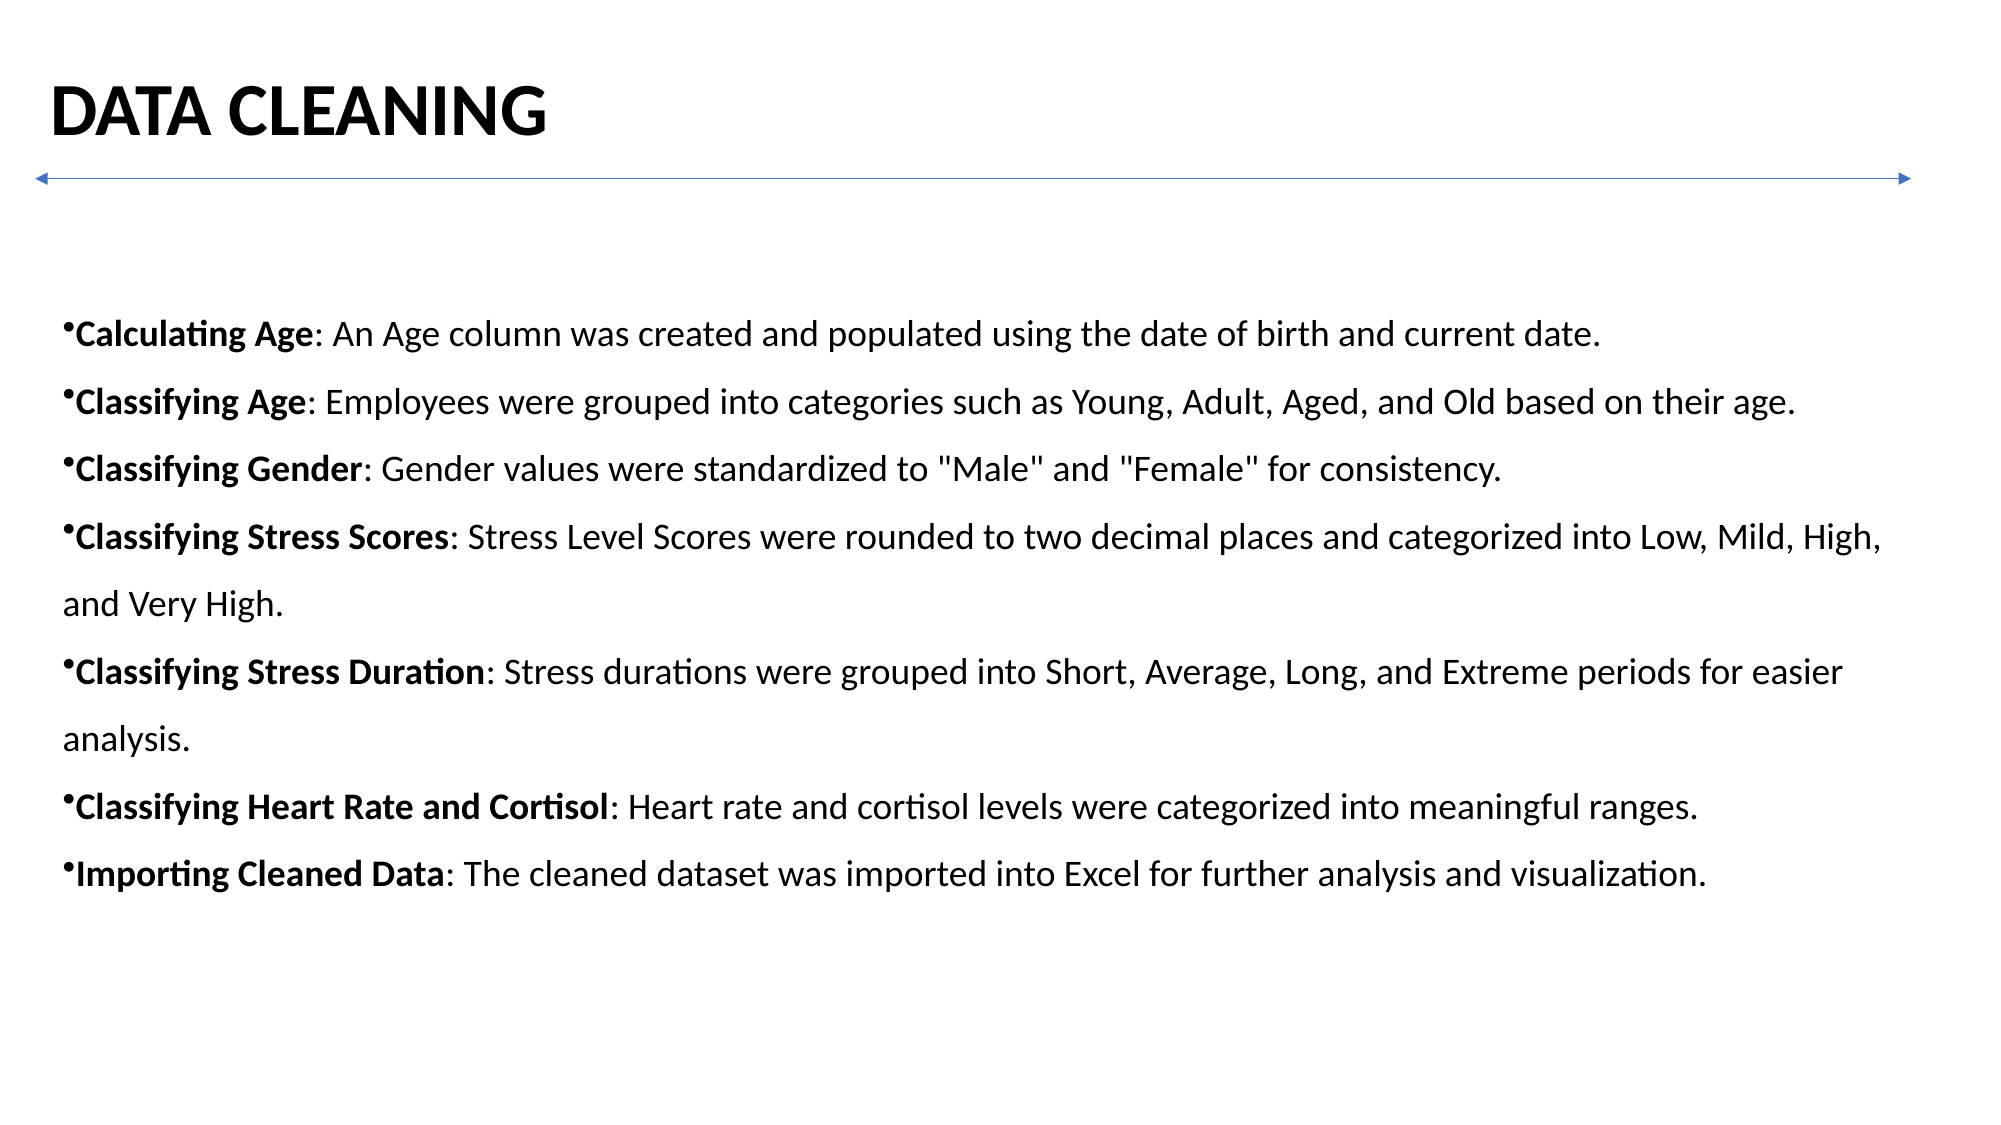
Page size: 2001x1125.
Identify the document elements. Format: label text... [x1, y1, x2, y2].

text_box DATA CLEANING [35, 52, 823, 158]
text_box Calculating Age: An Age column was created and populated using the date of birth and current date. Classifying Age: Employees were grouped into categories such as Young, Adult, Aged, and Old based on their age. Classifying Gender: Gender values were standardized to "Male" and "Female" for consistency. Classifying Stress Scores: Stress Level Scores were rounded to two decimal places and categorized into Low, Mild, High, and Very High. Classifying Stress Duration: Stress durations were grouped into Short, Average, Long, and Extreme periods for easier analysis. Classifying Heart Rate and Cortisol: Heart rate and cortisol levels were categorized into meaningful ranges. Importing Cleaned Data: The cleaned dataset was imported into Excel for further analysis and visualization. [47, 279, 1953, 969]
